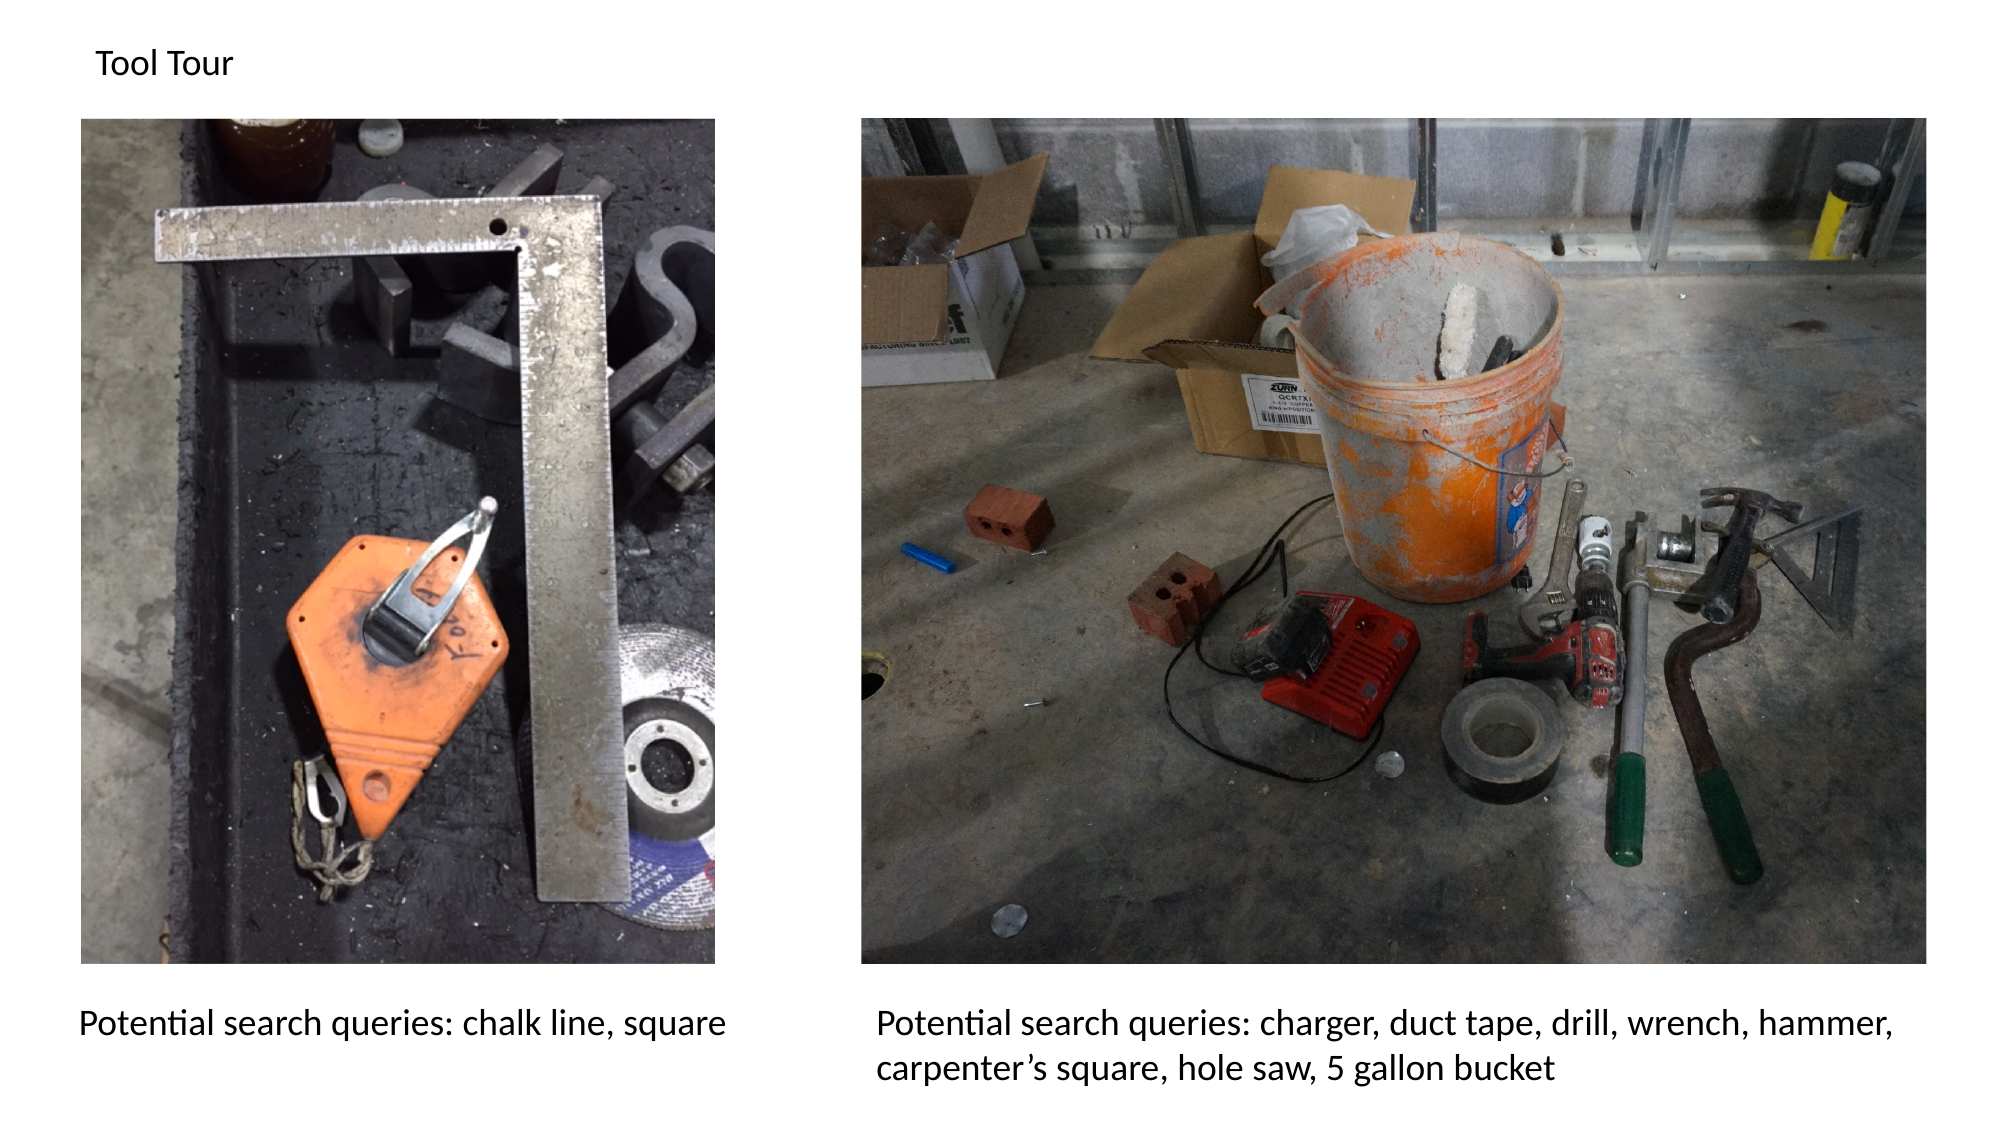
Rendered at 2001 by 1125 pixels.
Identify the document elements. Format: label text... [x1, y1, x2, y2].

picture [81, 859, 715, 963]
text_box Potential search queries: charger, duct tape, drill, wrench, hammer, carpenter’s square, hole saw, 5 gallon bucket [861, 991, 1936, 1096]
picture [861, 118, 1927, 964]
text_box Potential search queries: chalk line, square [64, 991, 783, 1051]
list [0, 223, 821, 859]
picture [81, 120, 715, 223]
text_box Tool Tour [80, 30, 1213, 91]
